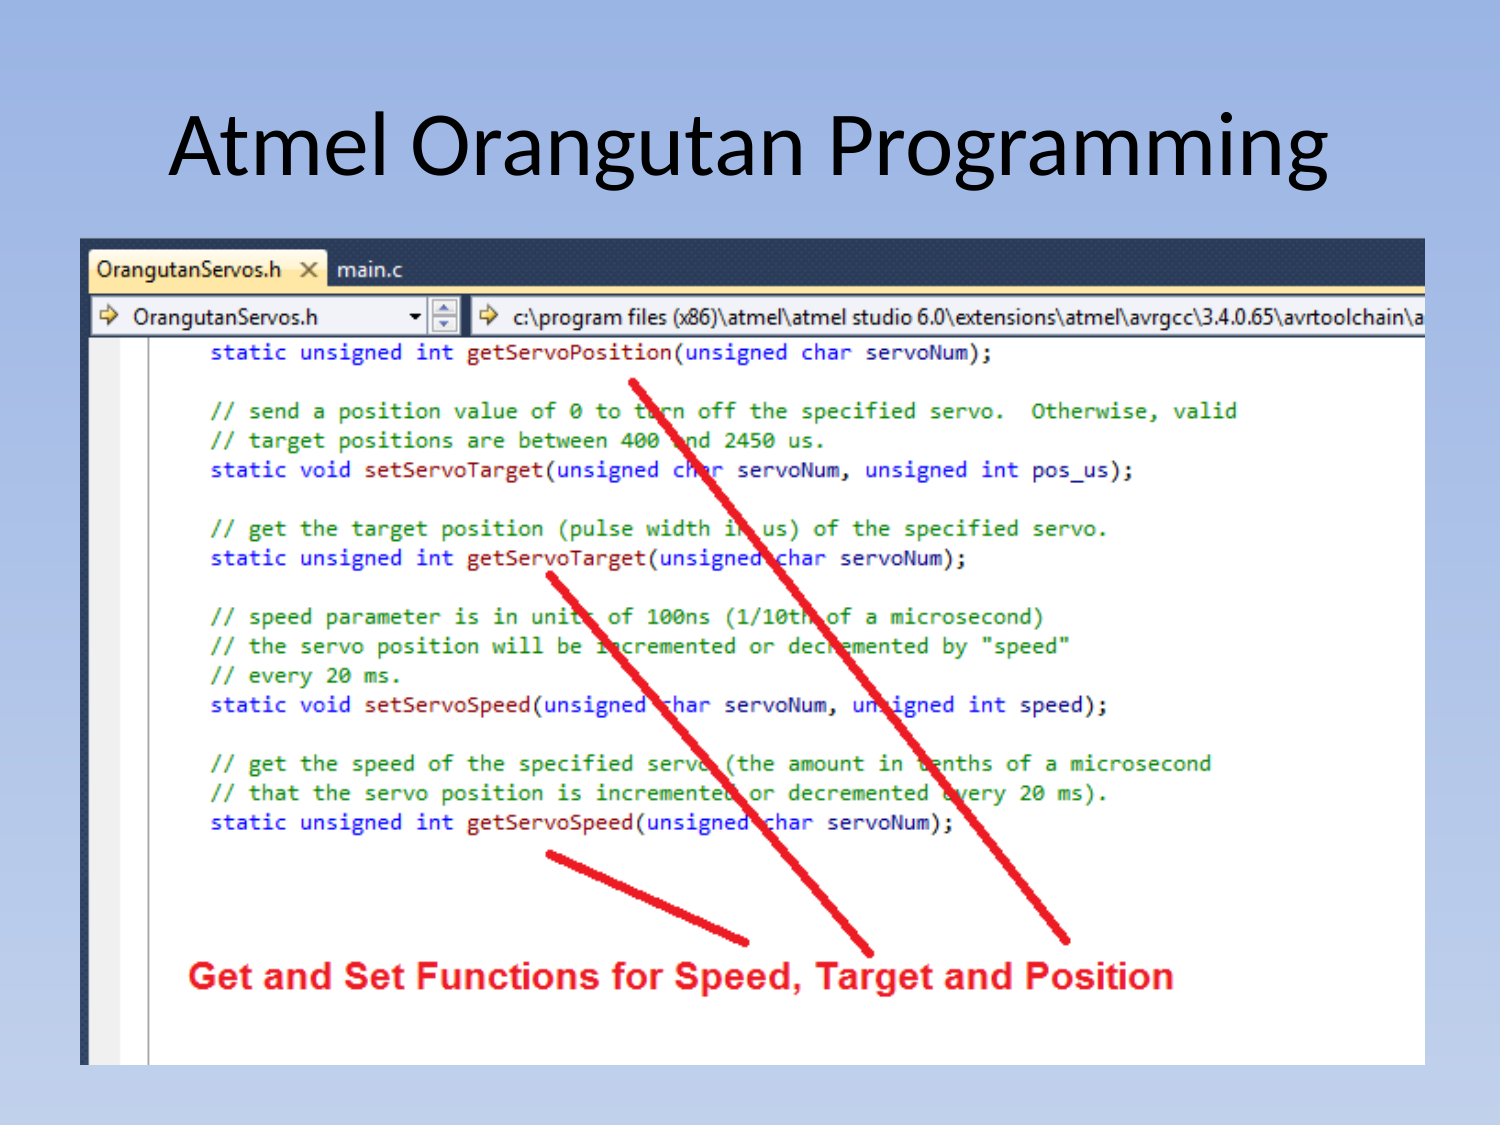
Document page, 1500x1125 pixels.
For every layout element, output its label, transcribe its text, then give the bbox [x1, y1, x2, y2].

title Atmel Orangutan Programming [75, 45, 1425, 233]
picture [79, 237, 1426, 1066]
